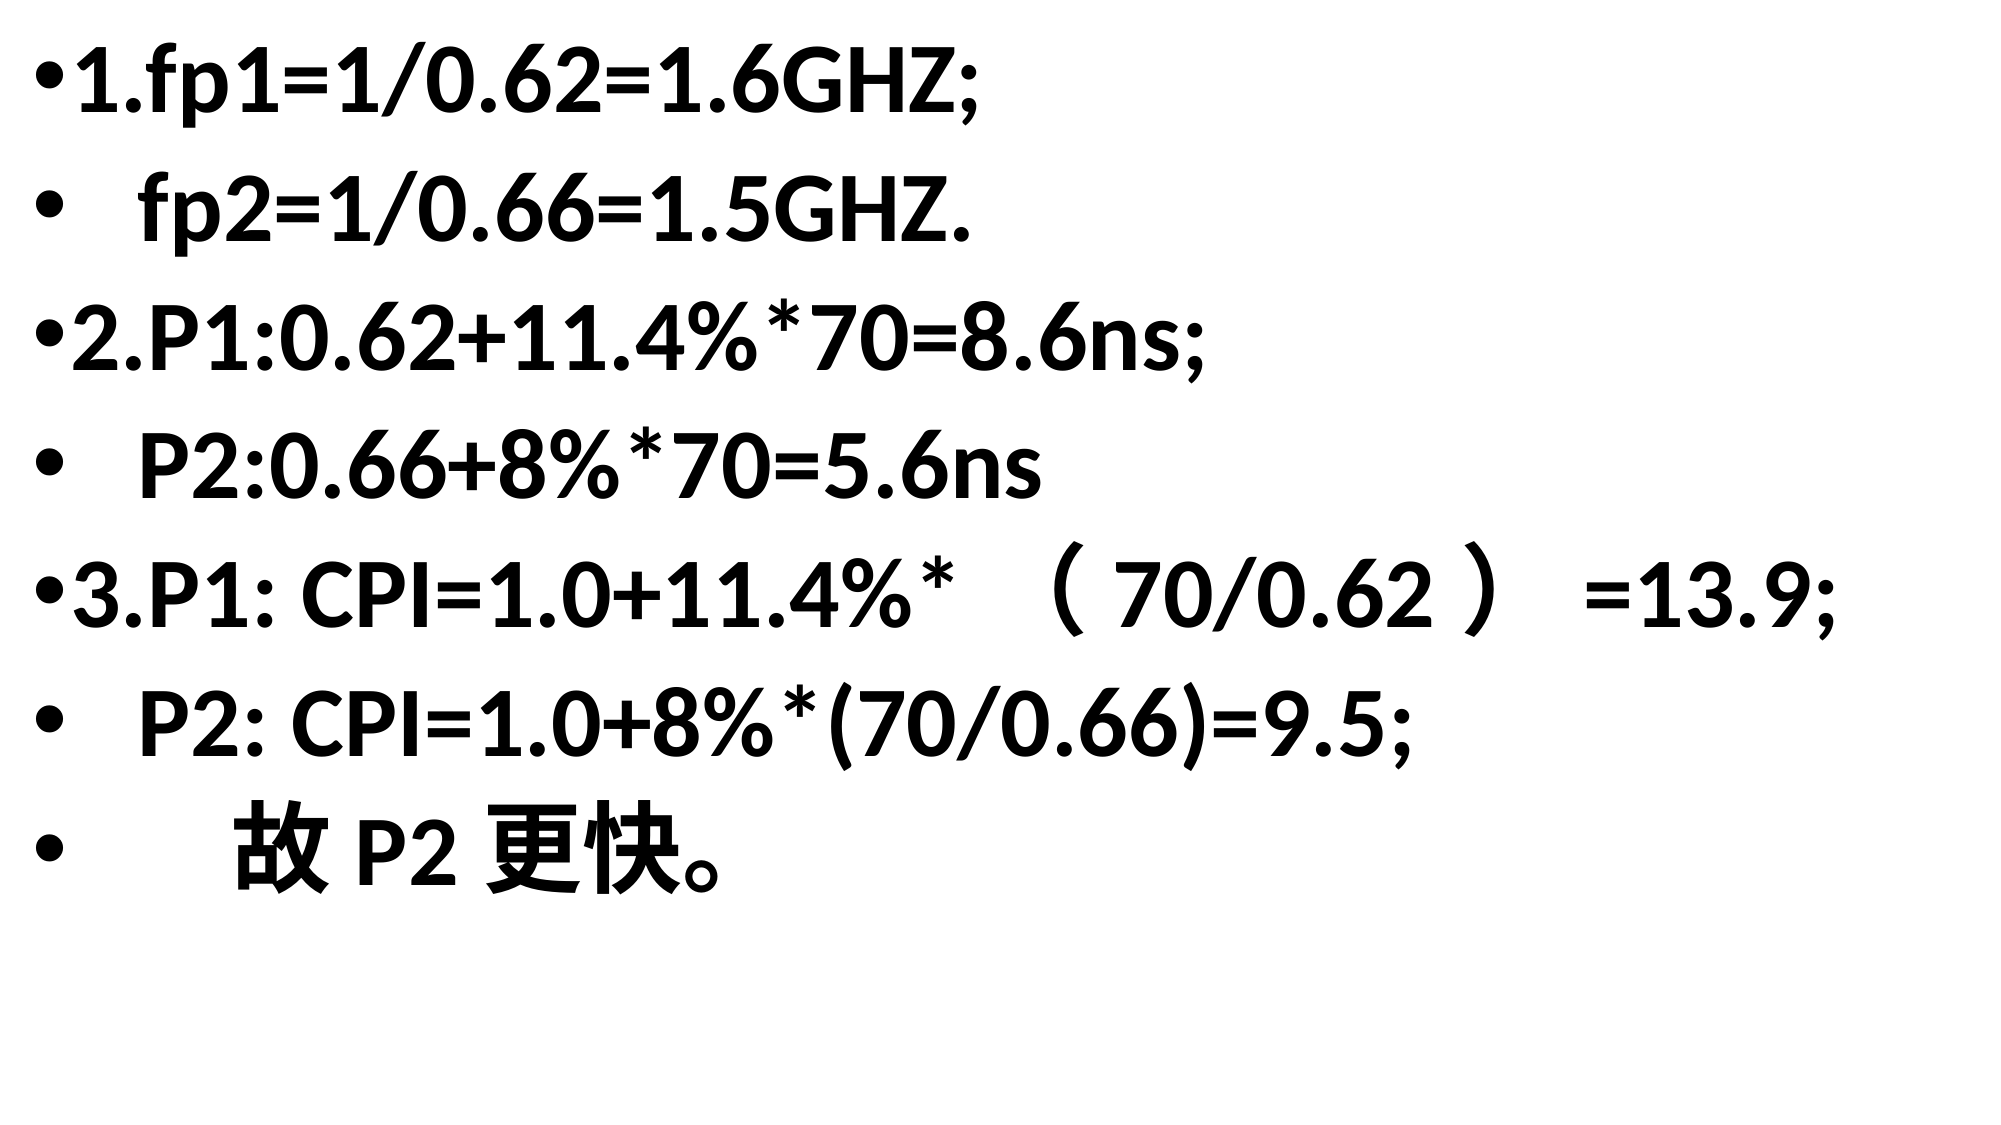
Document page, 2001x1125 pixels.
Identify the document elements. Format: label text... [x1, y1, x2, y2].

list 1.fp1=1/0.62=1.6GHZ; fp2=1/0.66=1.5GHZ. 2.P1:0.62+11.4%*70=8.6ns; P2:0.66+8%*70=5.6ns 3.P1: CPI=1.0+11.4%*（70/0.62）=13.9; P2: CPI=1.0+8%*(70/0.66)=9.5; 故P2更快。 [18, 18, 2000, 1097]
